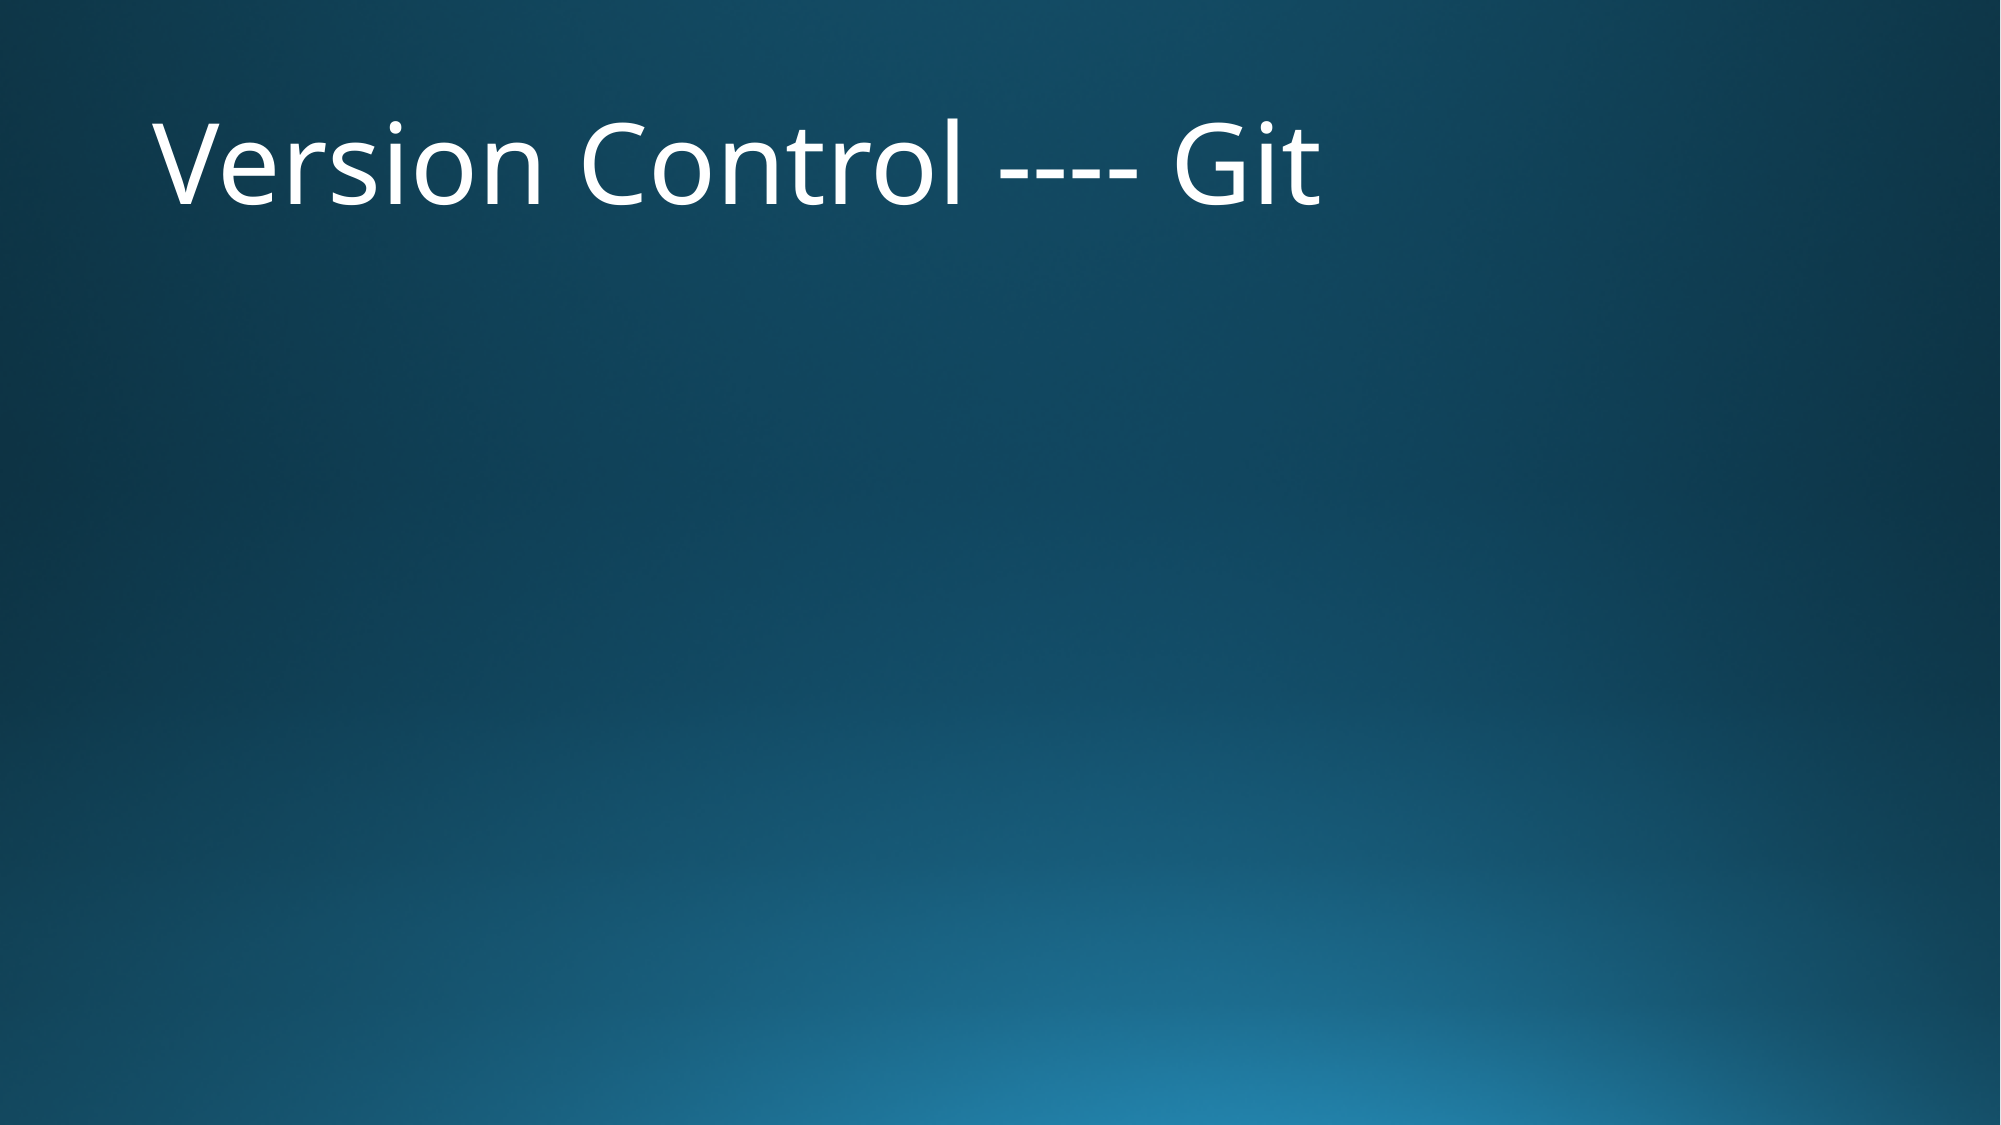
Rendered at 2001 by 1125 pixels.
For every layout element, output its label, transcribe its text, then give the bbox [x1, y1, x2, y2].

title Version Control ---- Git [137, 59, 1863, 278]
picture [0, 0, 2001, 1125]
